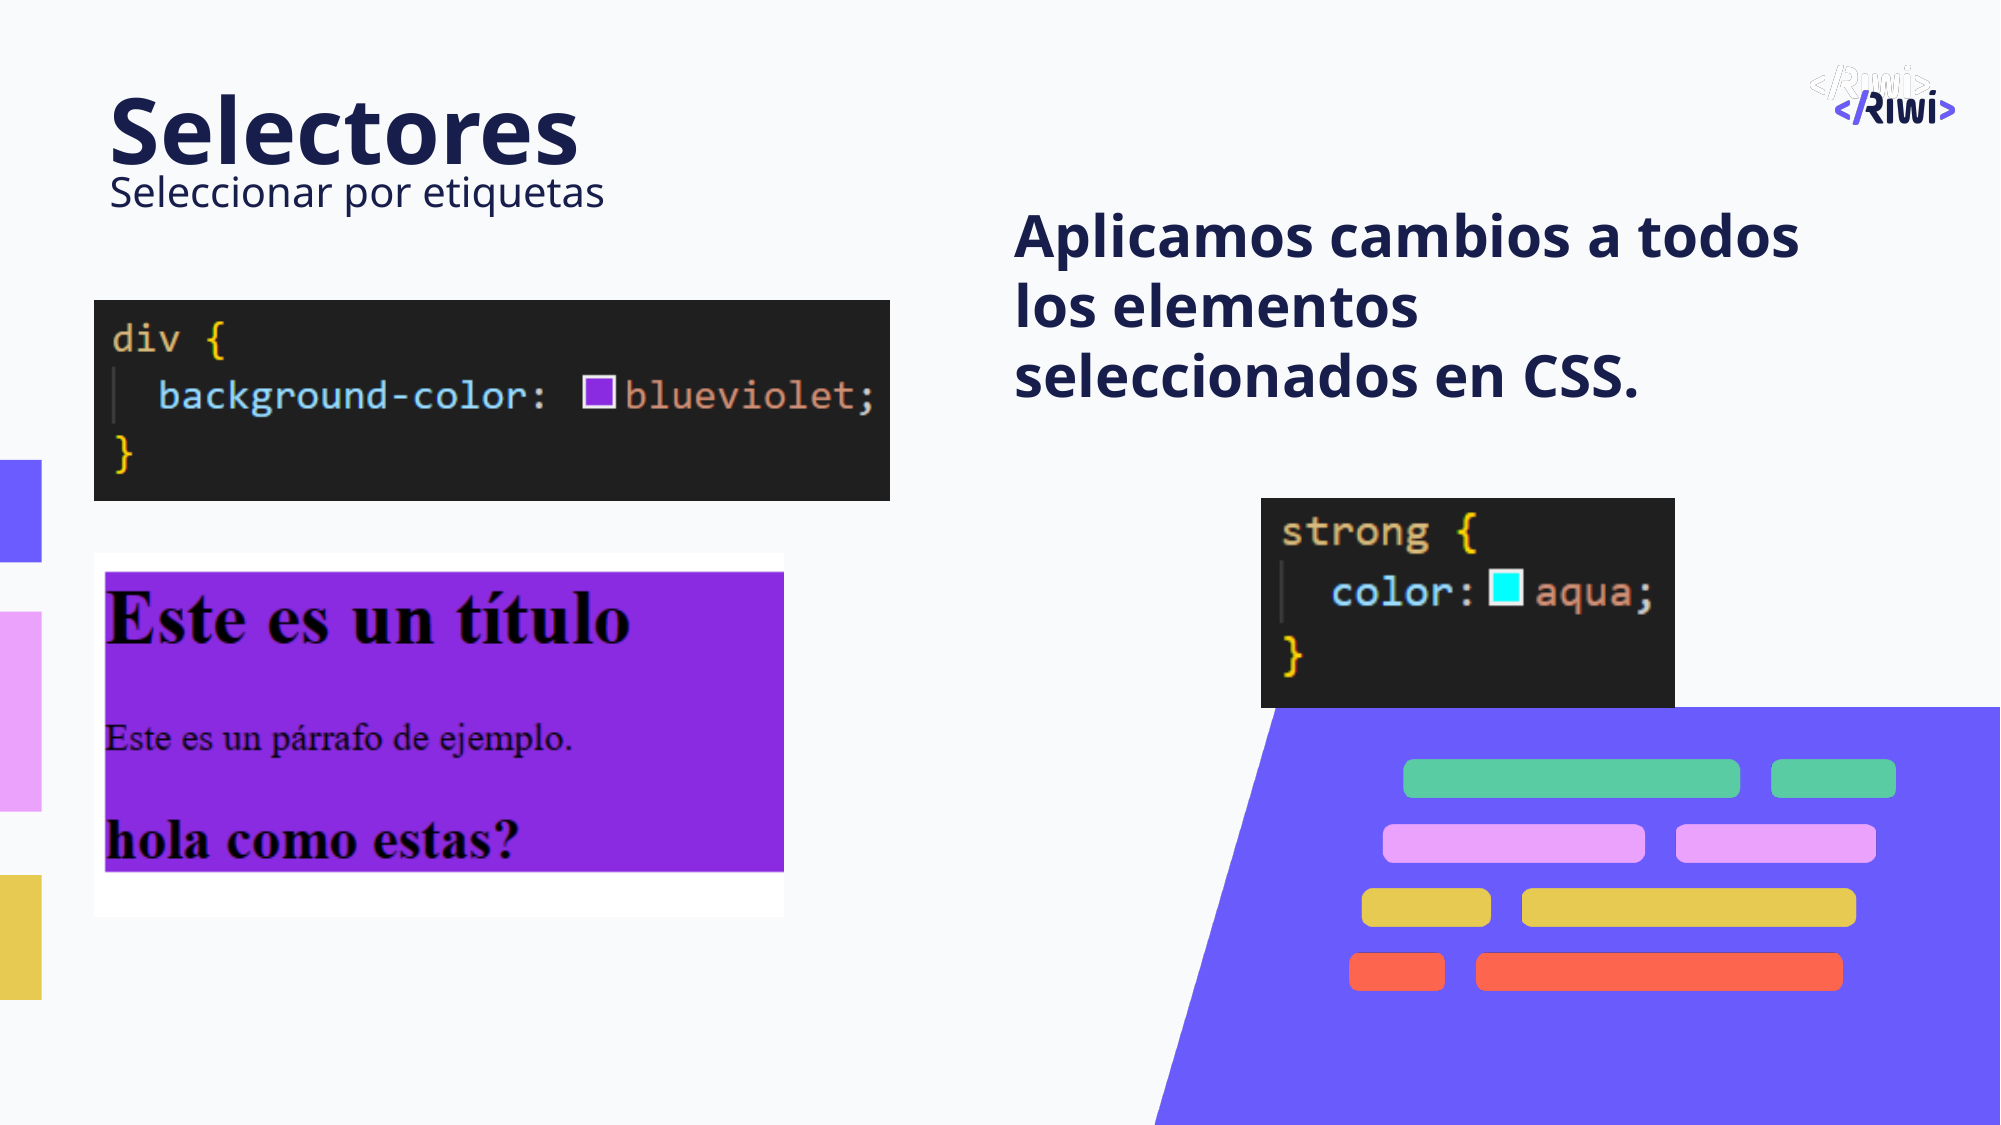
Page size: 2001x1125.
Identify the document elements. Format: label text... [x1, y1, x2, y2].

picture [1154, 498, 2000, 1125]
picture [94, 300, 891, 501]
picture [94, 553, 784, 917]
text_box Aplicamos cambios a todos los elementos seleccionados en CSS. [999, 191, 1846, 417]
picture [1810, 64, 1956, 125]
text_box [0, 459, 42, 563]
text_box Seleccionar por etiquetas [94, 158, 635, 224]
text_box [0, 875, 42, 1000]
text_box [0, 611, 42, 812]
text_box Selectores [94, 65, 635, 158]
